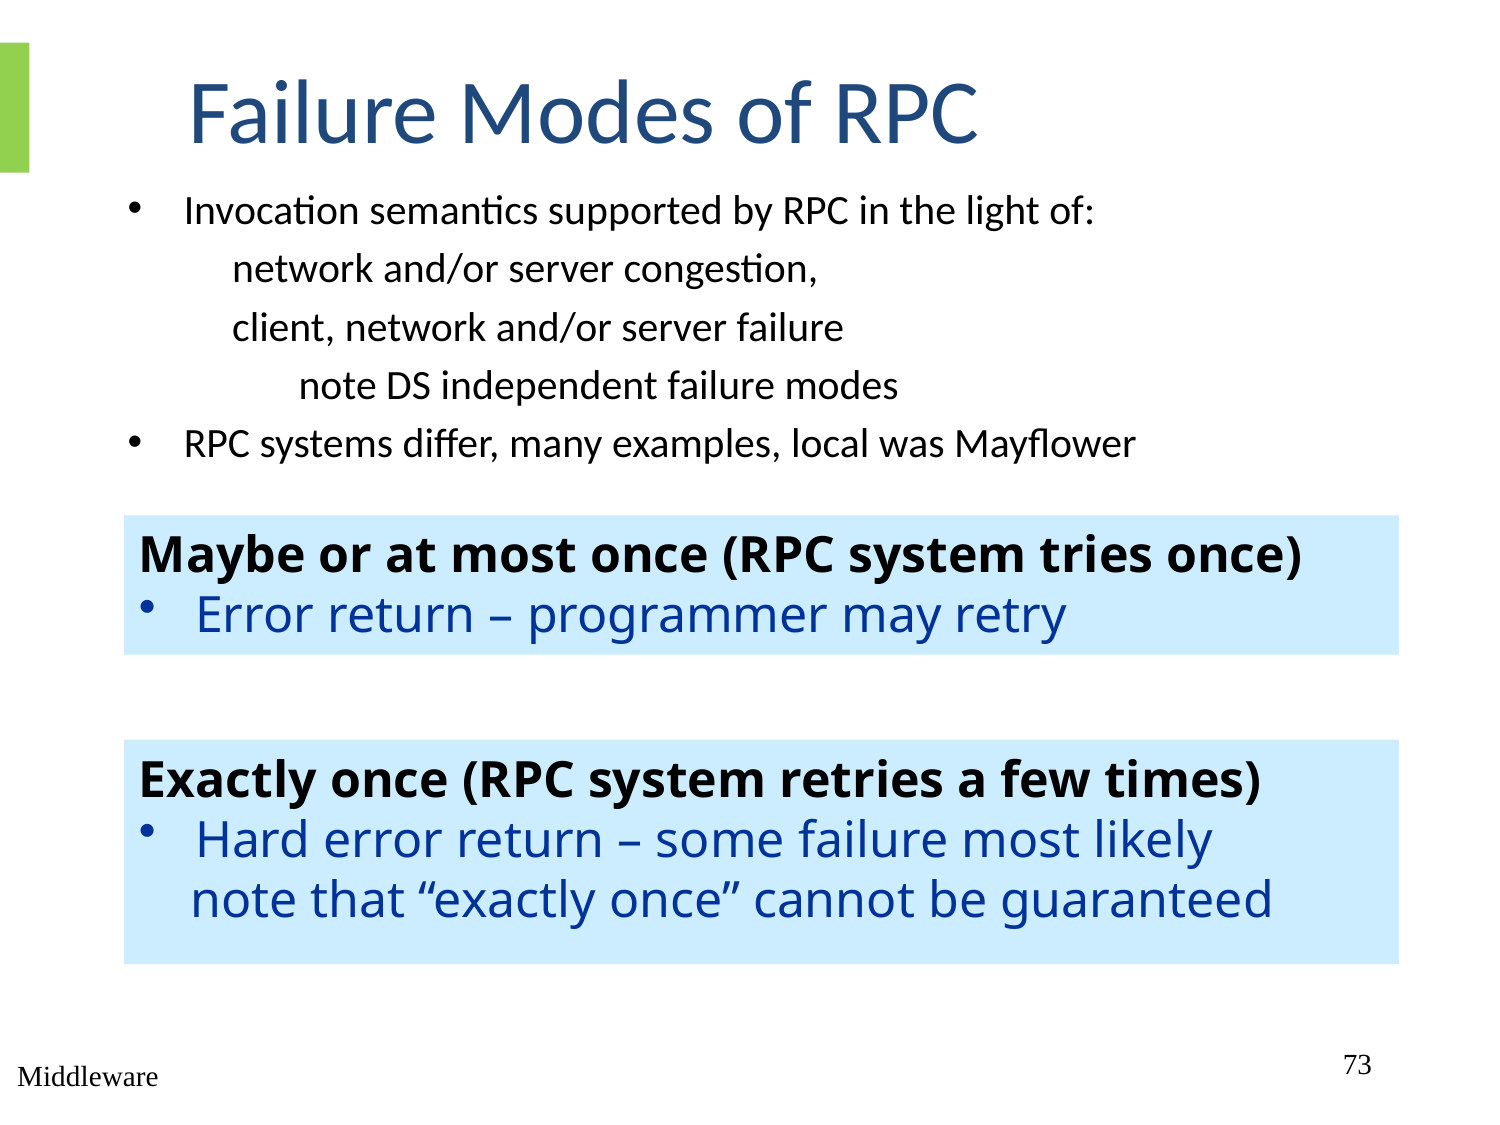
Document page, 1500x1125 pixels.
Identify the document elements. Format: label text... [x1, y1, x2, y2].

slide_number 73 [1074, 1025, 1388, 1100]
text_box Maybe or at most once (RPC system tries once) Error return – programmer may retry [123, 515, 1399, 655]
title Failure Modes of RPC [53, 42, 1117, 171]
list Invocation semantics supported by RPC in the light of: network and/or server congestion, client, network and/or server failure note DS independent failure modes RPC systems differ, many examples, local was Mayflower [112, 174, 1388, 480]
text_box Exactly once (RPC system retries a few times) Hard error return – some failure most likely note that “exactly once” cannot be guaranteed [123, 739, 1399, 965]
footer Middleware [0, 1054, 176, 1095]
